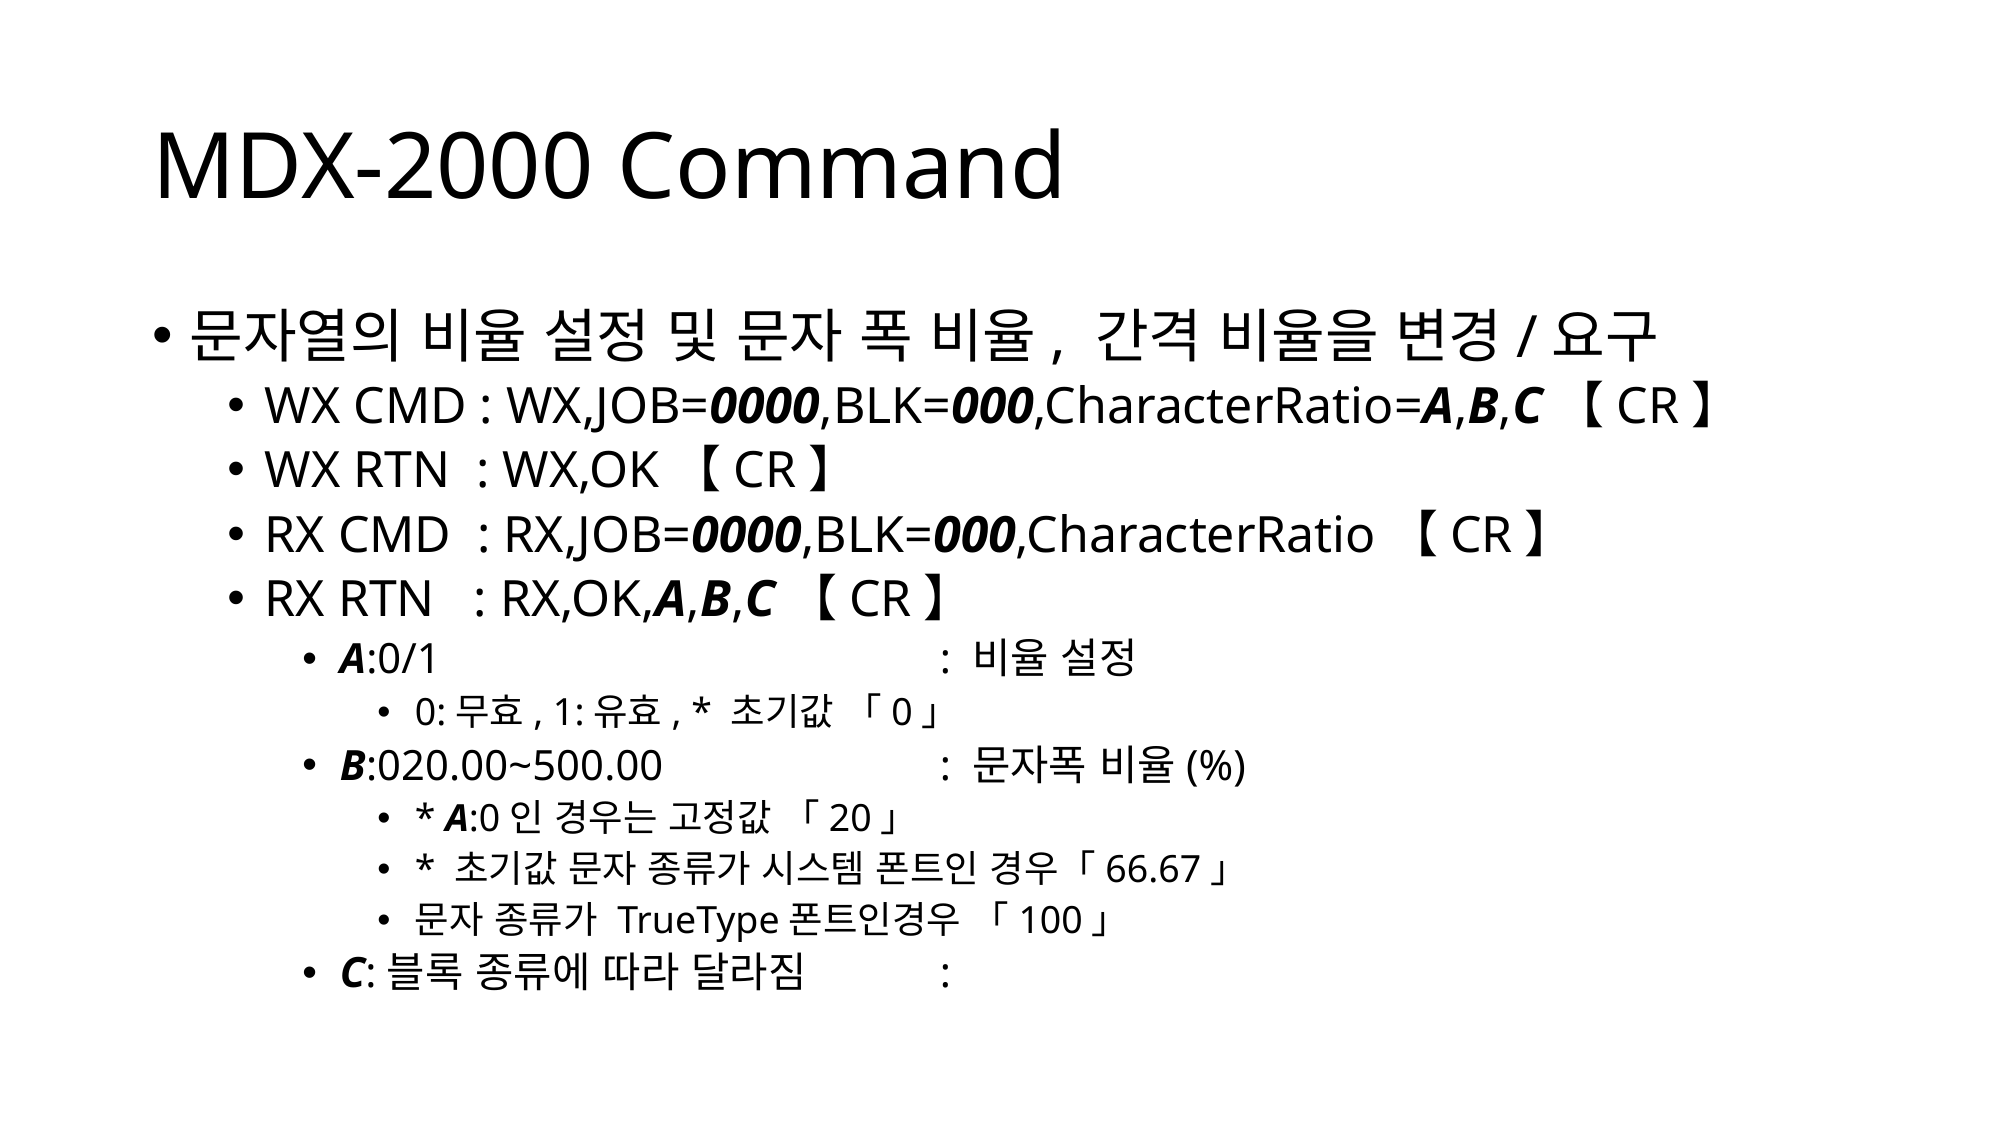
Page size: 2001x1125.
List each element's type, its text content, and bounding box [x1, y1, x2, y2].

title MDX-2000 Command [137, 59, 1863, 278]
list 문자열의 비율 설정 및 문자 폭 비율, 간격 비율을 변경/요구 WX CMD : WX,JOB=0000,BLK=000,CharacterRatio=A,B,C【CR】 WX RTN : WX,OK【CR】 RX CMD : RX,JOB=0000,BLK=000,CharacterRatio【CR】 RX RTN : RX,OK,A,B,C【CR】 A:0/1 : 비율 설정 0:무효, 1:유효, * 초기값 「0」 B:020.00~500.00 : 문자폭 비율(%) * A:0인 경우는 고정값 「20」 * 초기값 문자 종류가 시스템 폰트인 경우「66.67」 문자 종류가 TrueType폰트인경우 「100」 C:블록 종류에 따라 달라짐 : [137, 299, 1863, 1014]
